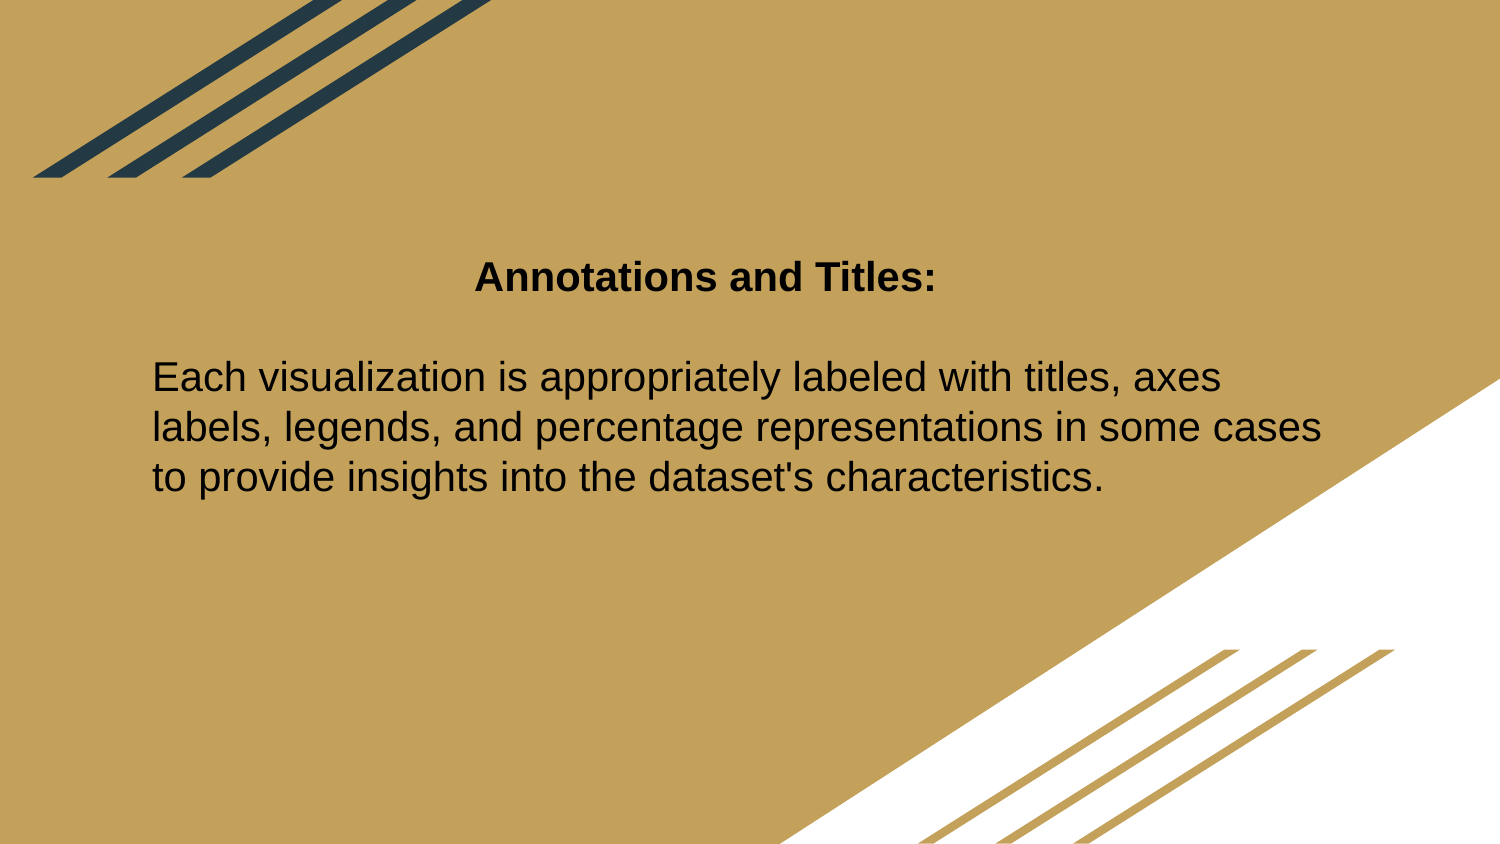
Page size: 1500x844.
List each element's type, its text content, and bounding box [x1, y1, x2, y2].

title Annotations and Titles: Each visualization is appropriately labeled with titles, axes labels, legends, and percentage representations in some cases to provide insights into the dataset's characteristics. [137, 198, 1351, 652]
